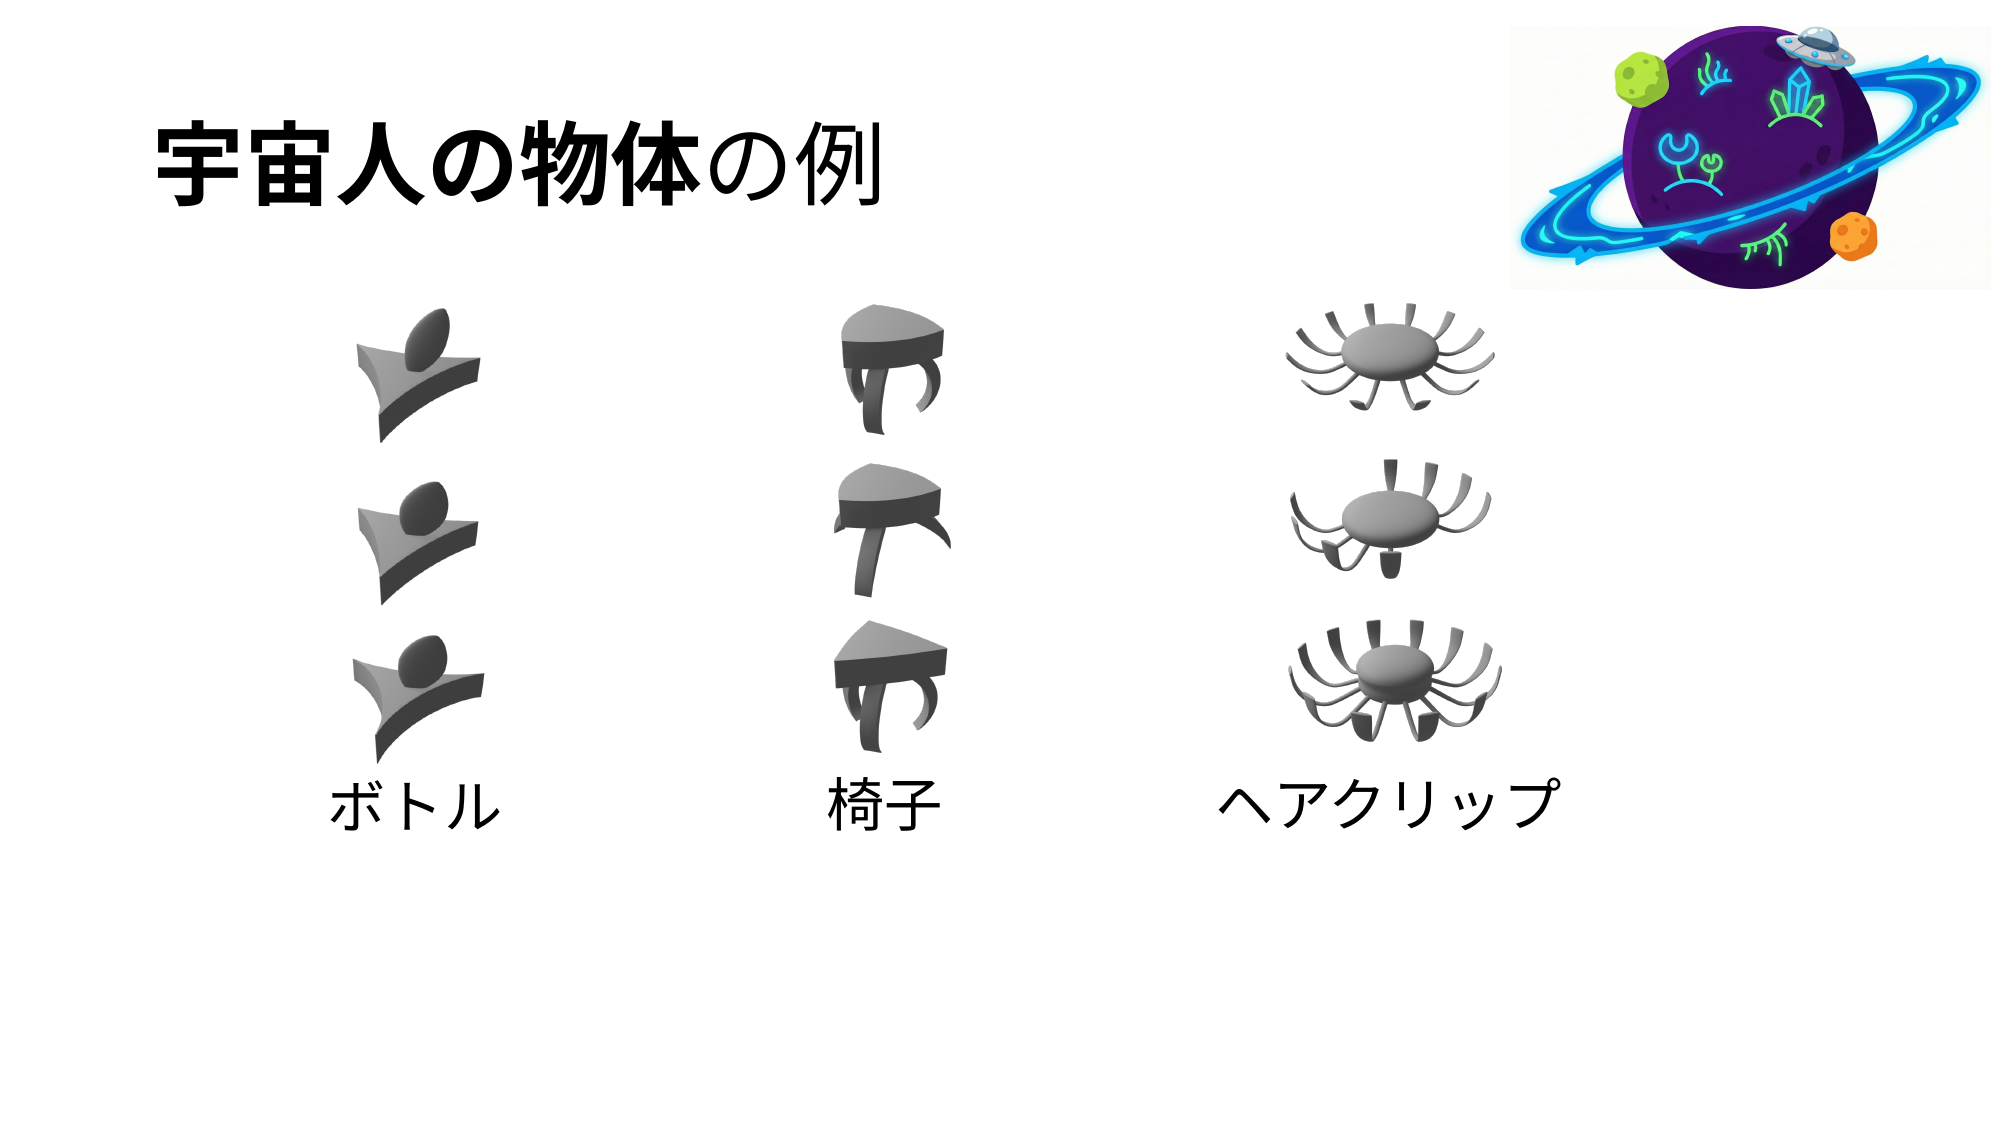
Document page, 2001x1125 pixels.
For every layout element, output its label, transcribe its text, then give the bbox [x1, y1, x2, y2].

picture [296, 268, 516, 651]
text_box ヘアクリップ [1200, 760, 1590, 846]
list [295, 584, 514, 804]
title 宇宙人の物体の例 [137, 59, 1509, 278]
picture [1256, 25, 1992, 819]
text_box ボトル [312, 763, 531, 848]
picture [733, 227, 1037, 847]
